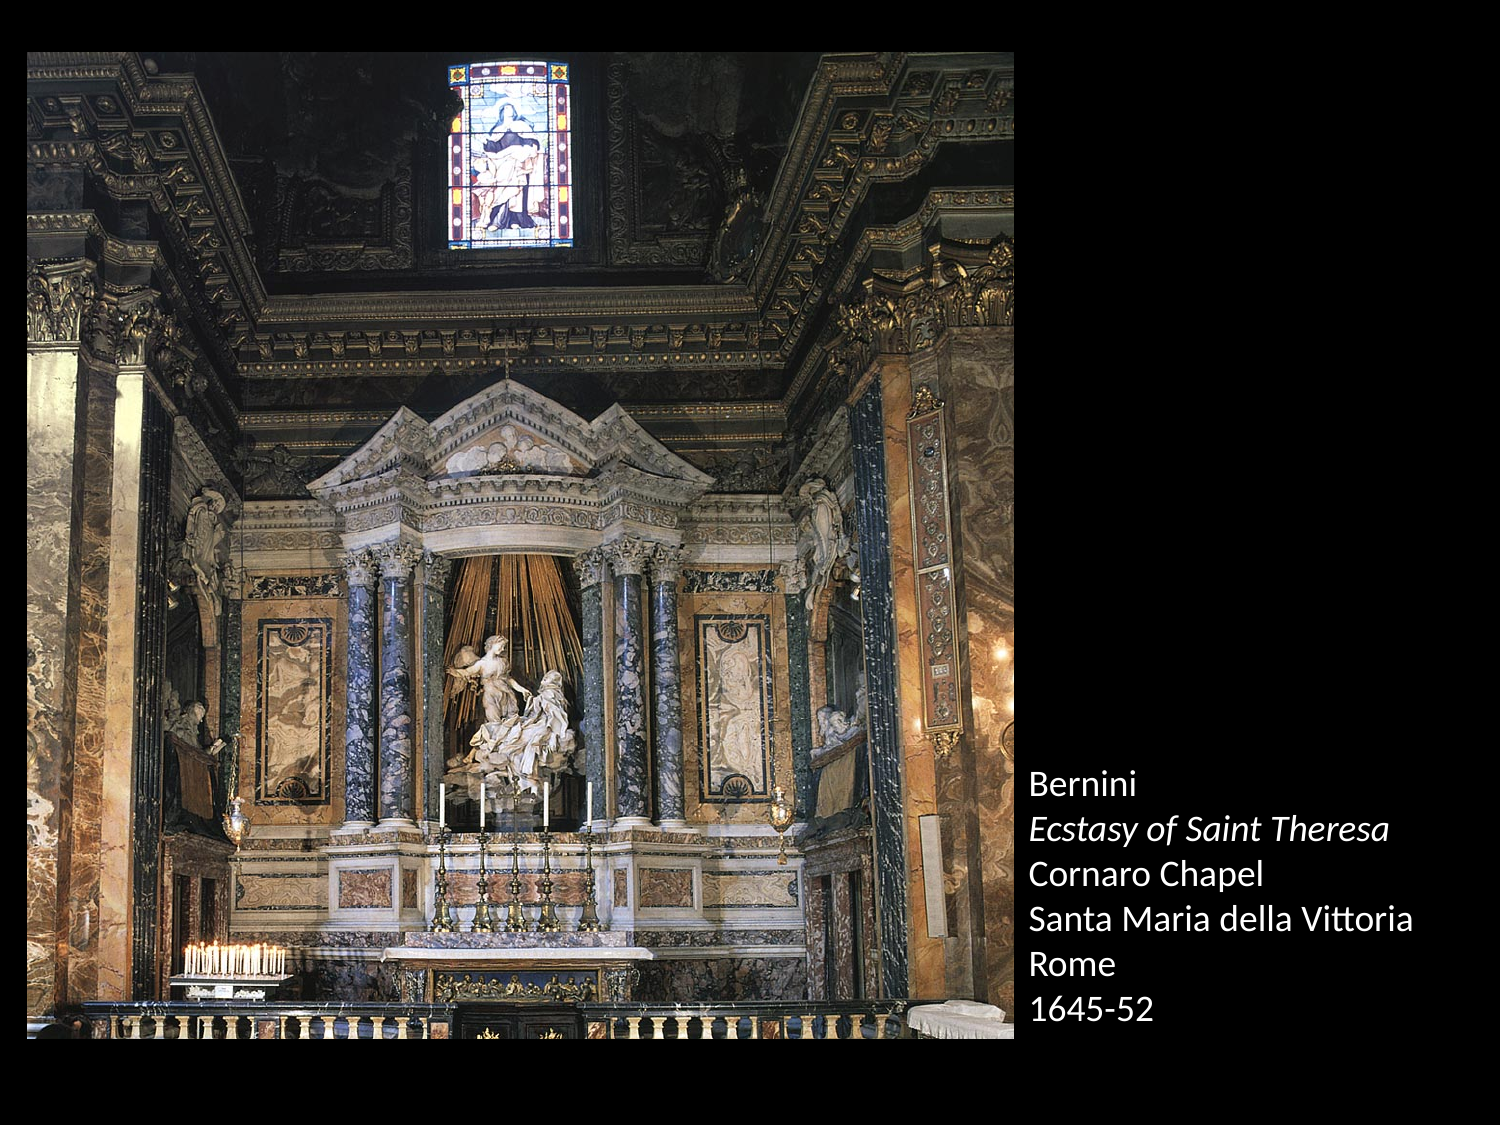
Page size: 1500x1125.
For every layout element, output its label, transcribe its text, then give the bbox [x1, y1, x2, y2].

text_box Bernini Ecstasy of Saint Theresa Cornaro Chapel Santa Maria della Vittoria Rome 1645-52 [1013, 751, 1500, 1081]
picture [27, 52, 1015, 1040]
